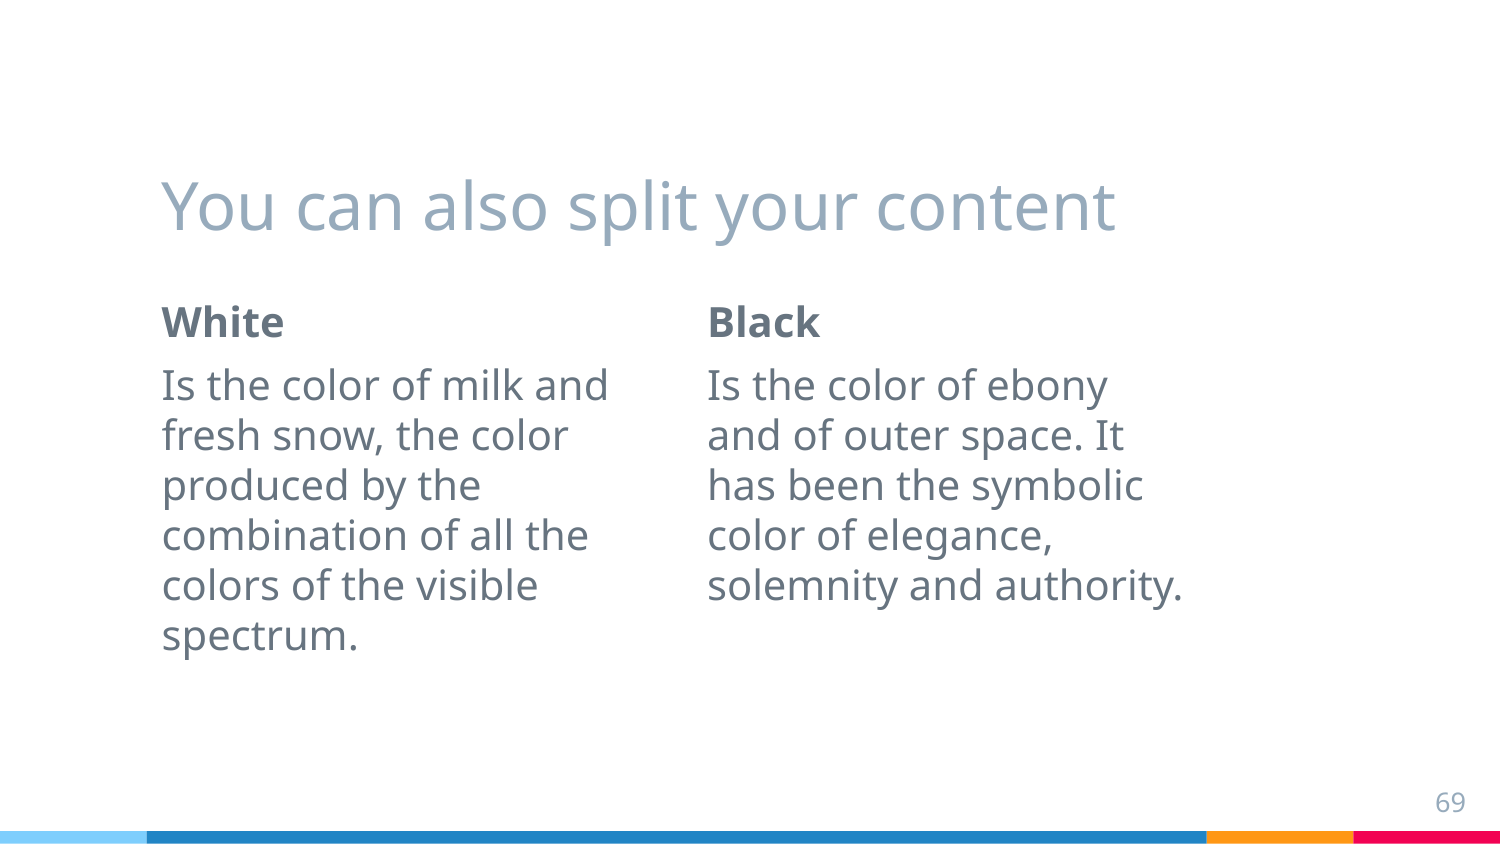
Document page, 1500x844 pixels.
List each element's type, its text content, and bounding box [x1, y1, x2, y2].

slide_number 69 [1391, 770, 1482, 822]
title You can also split your content [146, 118, 1207, 259]
list White Is the color of milk and fresh snow, the color produced by the combination of all the colors of the visible spectrum. [146, 281, 662, 562]
list Black Is the color of ebony and of outer space. It has been the symbolic color of elegance, solemnity and authority. [692, 281, 1207, 562]
